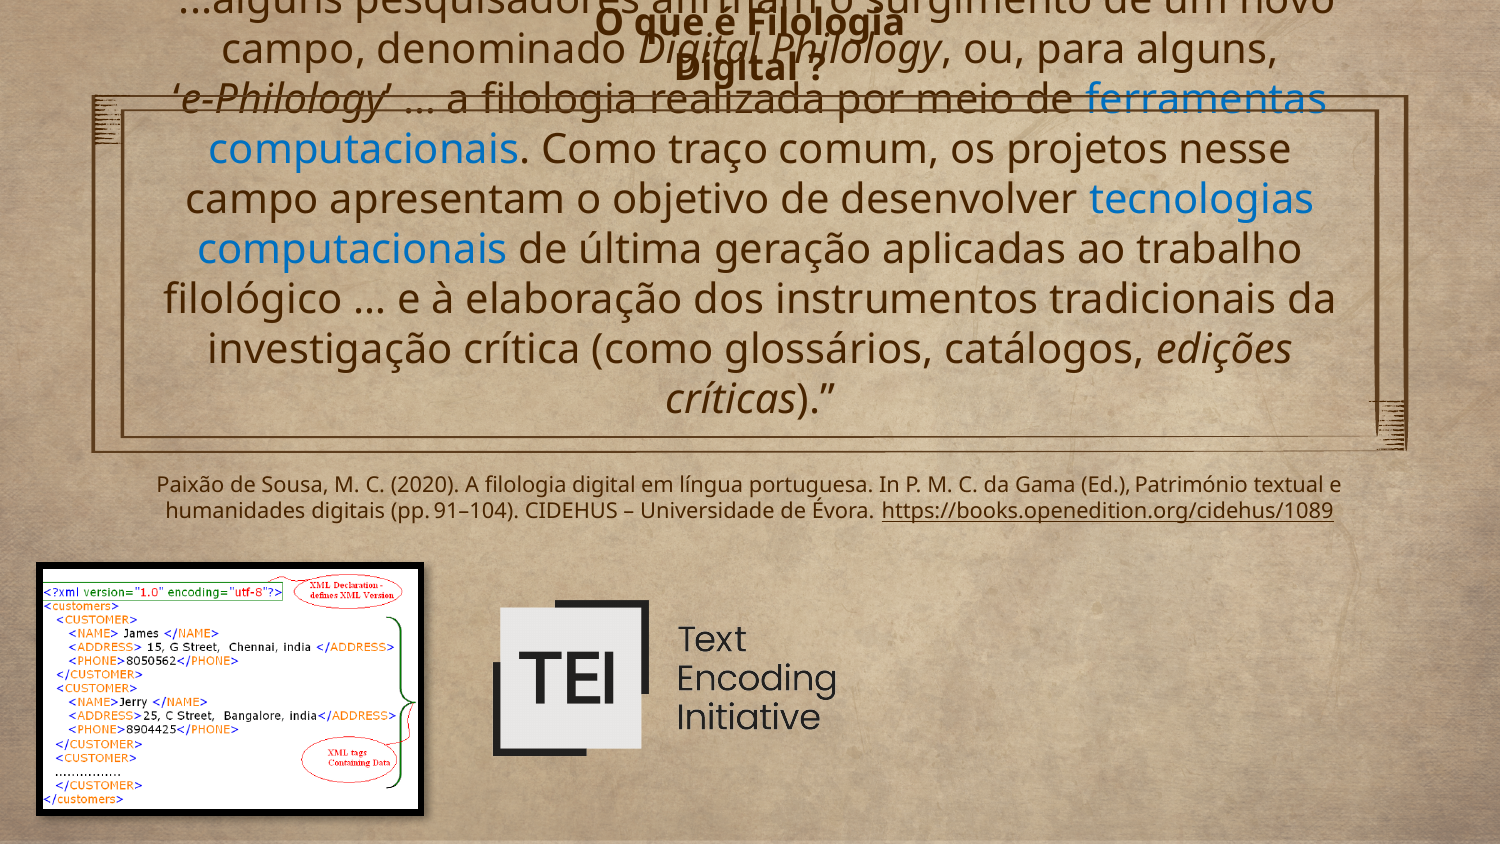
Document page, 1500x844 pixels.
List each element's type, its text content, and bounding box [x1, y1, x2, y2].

text_box O que é Filologia Digital ? [500, 6, 1000, 81]
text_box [91, 94, 1409, 454]
title Paixão de Sousa, M. C. (2020). A filologia digital em língua portuguesa. In P. M. C. da Gama (Ed.), Património textual e humanidades digitais (pp. 91–104). CIDEHUS – Universidade de Évora. https://books.openedition.org/cidehus/1089 [91, 459, 1409, 551]
picture [0, 0, 1500, 844]
